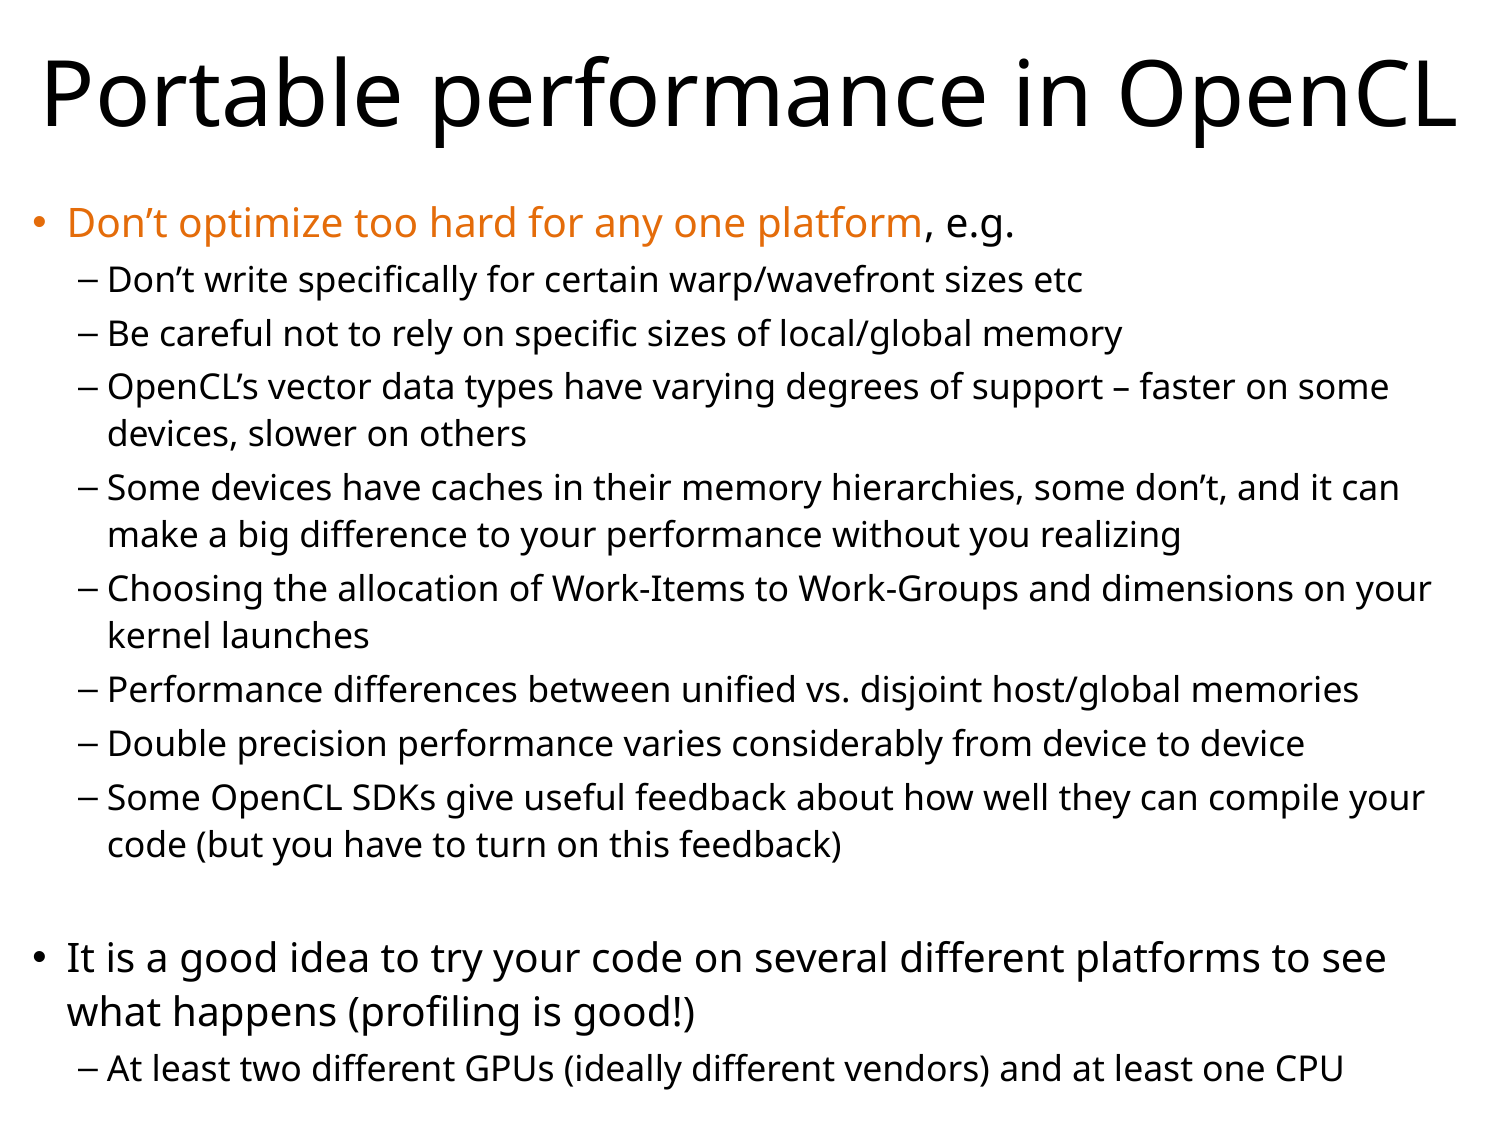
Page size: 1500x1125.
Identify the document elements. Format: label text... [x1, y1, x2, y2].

text_box Don’t optimize too hard for any one platform, e.g. Don’t write specifically for certain warp/wavefront sizes etc Be careful not to rely on specific sizes of local/global memory OpenCL’s vector data types have varying degrees of support – faster on some devices, slower on others Some devices have caches in their memory hierarchies, some don’t, and it can make a big difference to your performance without you realizing Choosing the allocation of Work-Items to Work-Groups and dimensions on your kernel launches Performance differences between unified vs. disjoint host/global memories Double precision performance varies considerably from device to device Some OpenCL SDKs give useful feedback about how well they can compile your code (but you have to turn on this feedback) It is a good idea to try your code on several different platforms to see what happens (profiling is good!) At least two different GPUs (ideally different vendors) and at least one CPU [17, 184, 1471, 1125]
text_box Portable performance in OpenCL [17, 0, 1483, 183]
